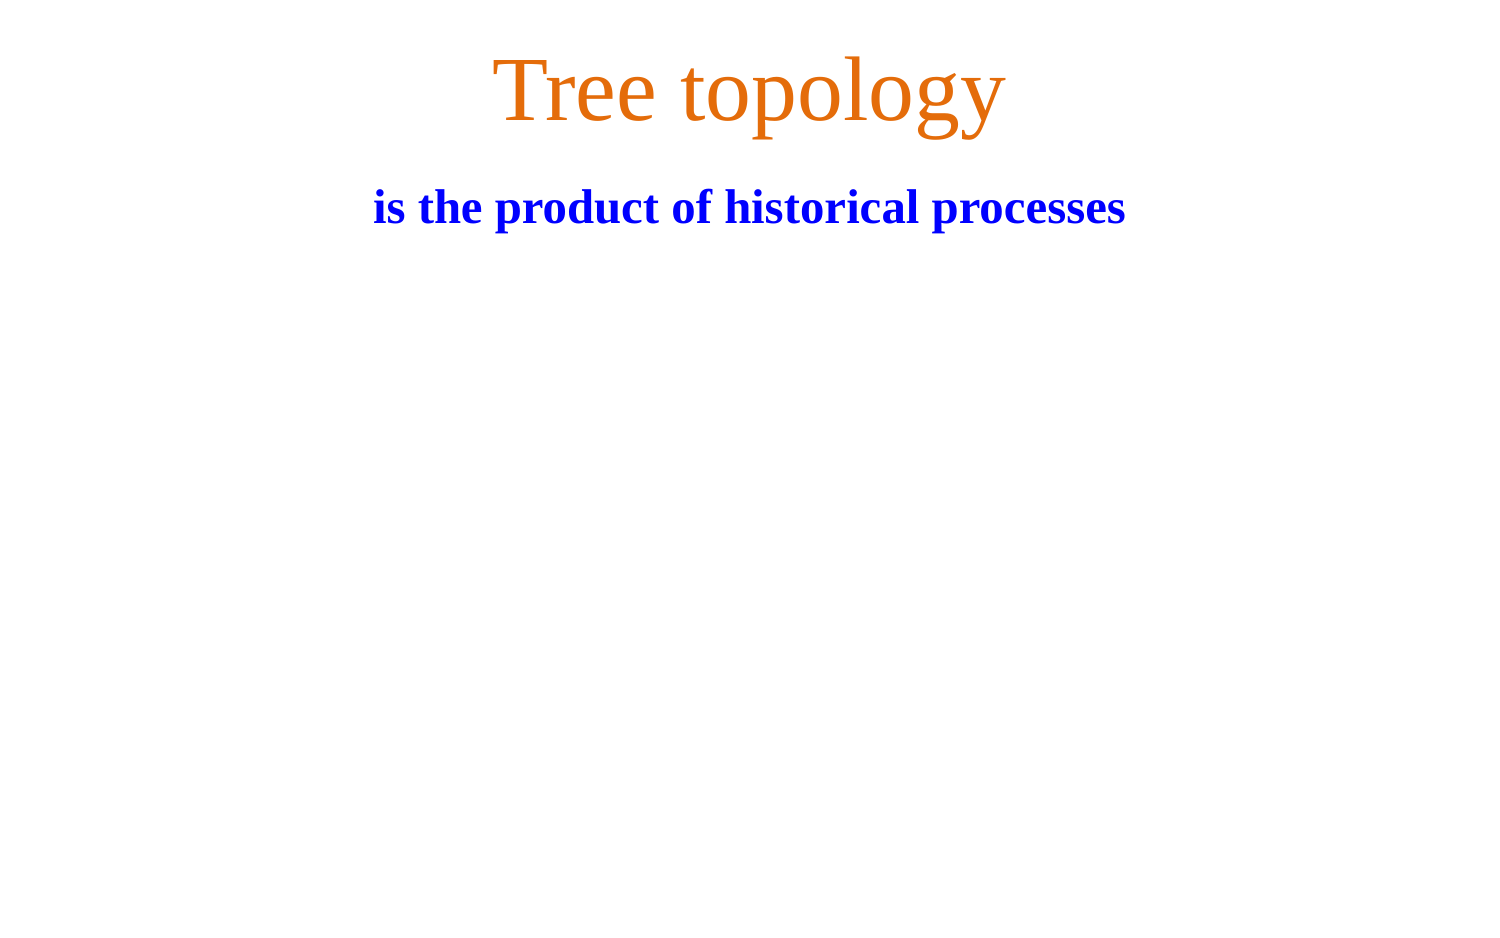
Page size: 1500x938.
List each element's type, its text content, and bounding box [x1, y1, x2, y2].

list is the product of historical processes [187, 167, 1313, 317]
title Tree topology [187, 5, 1313, 162]
